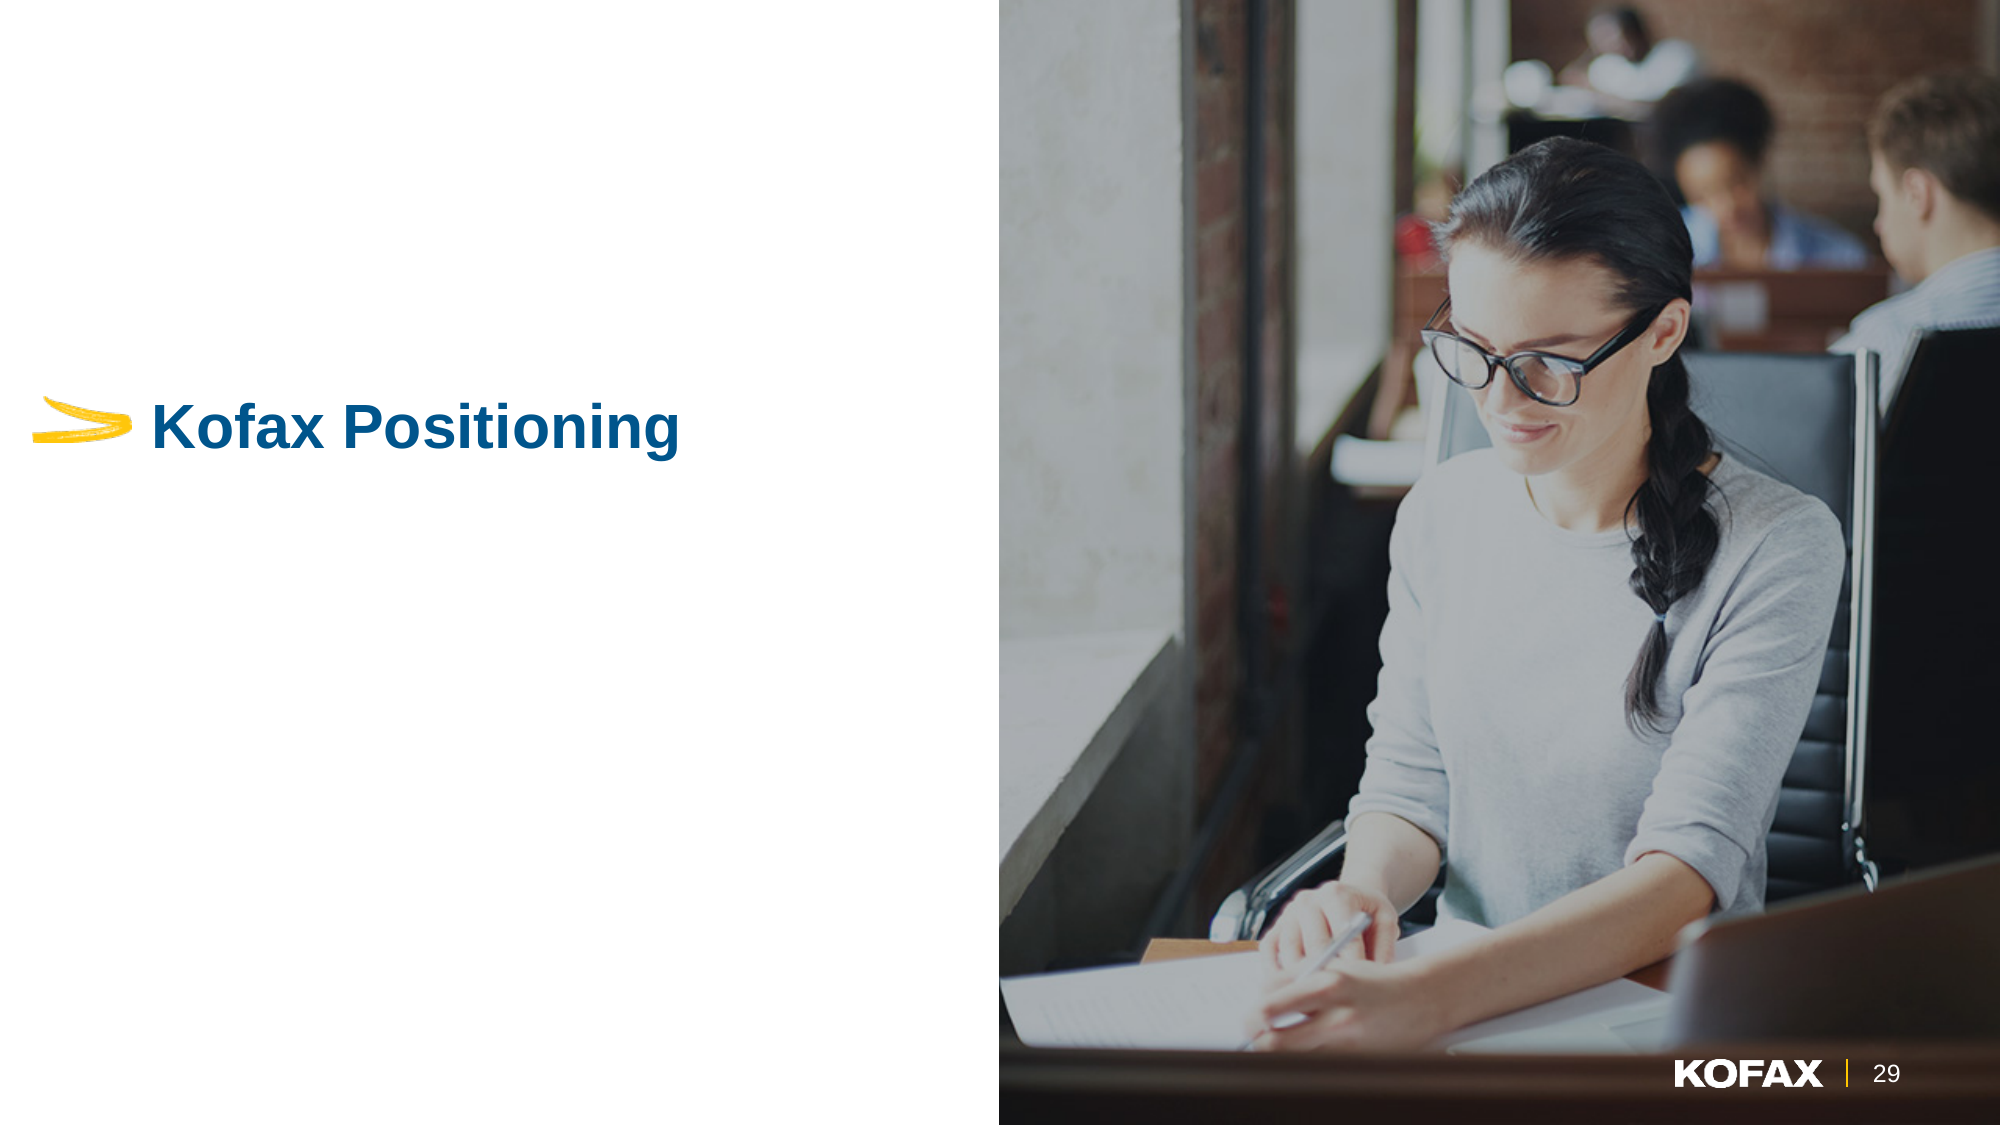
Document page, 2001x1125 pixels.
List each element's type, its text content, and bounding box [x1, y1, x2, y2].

title Kofax Positioning [136, 386, 983, 564]
slide_number 29 [1857, 1042, 1959, 1103]
picture [32, 396, 132, 443]
picture [999, 0, 2000, 1125]
